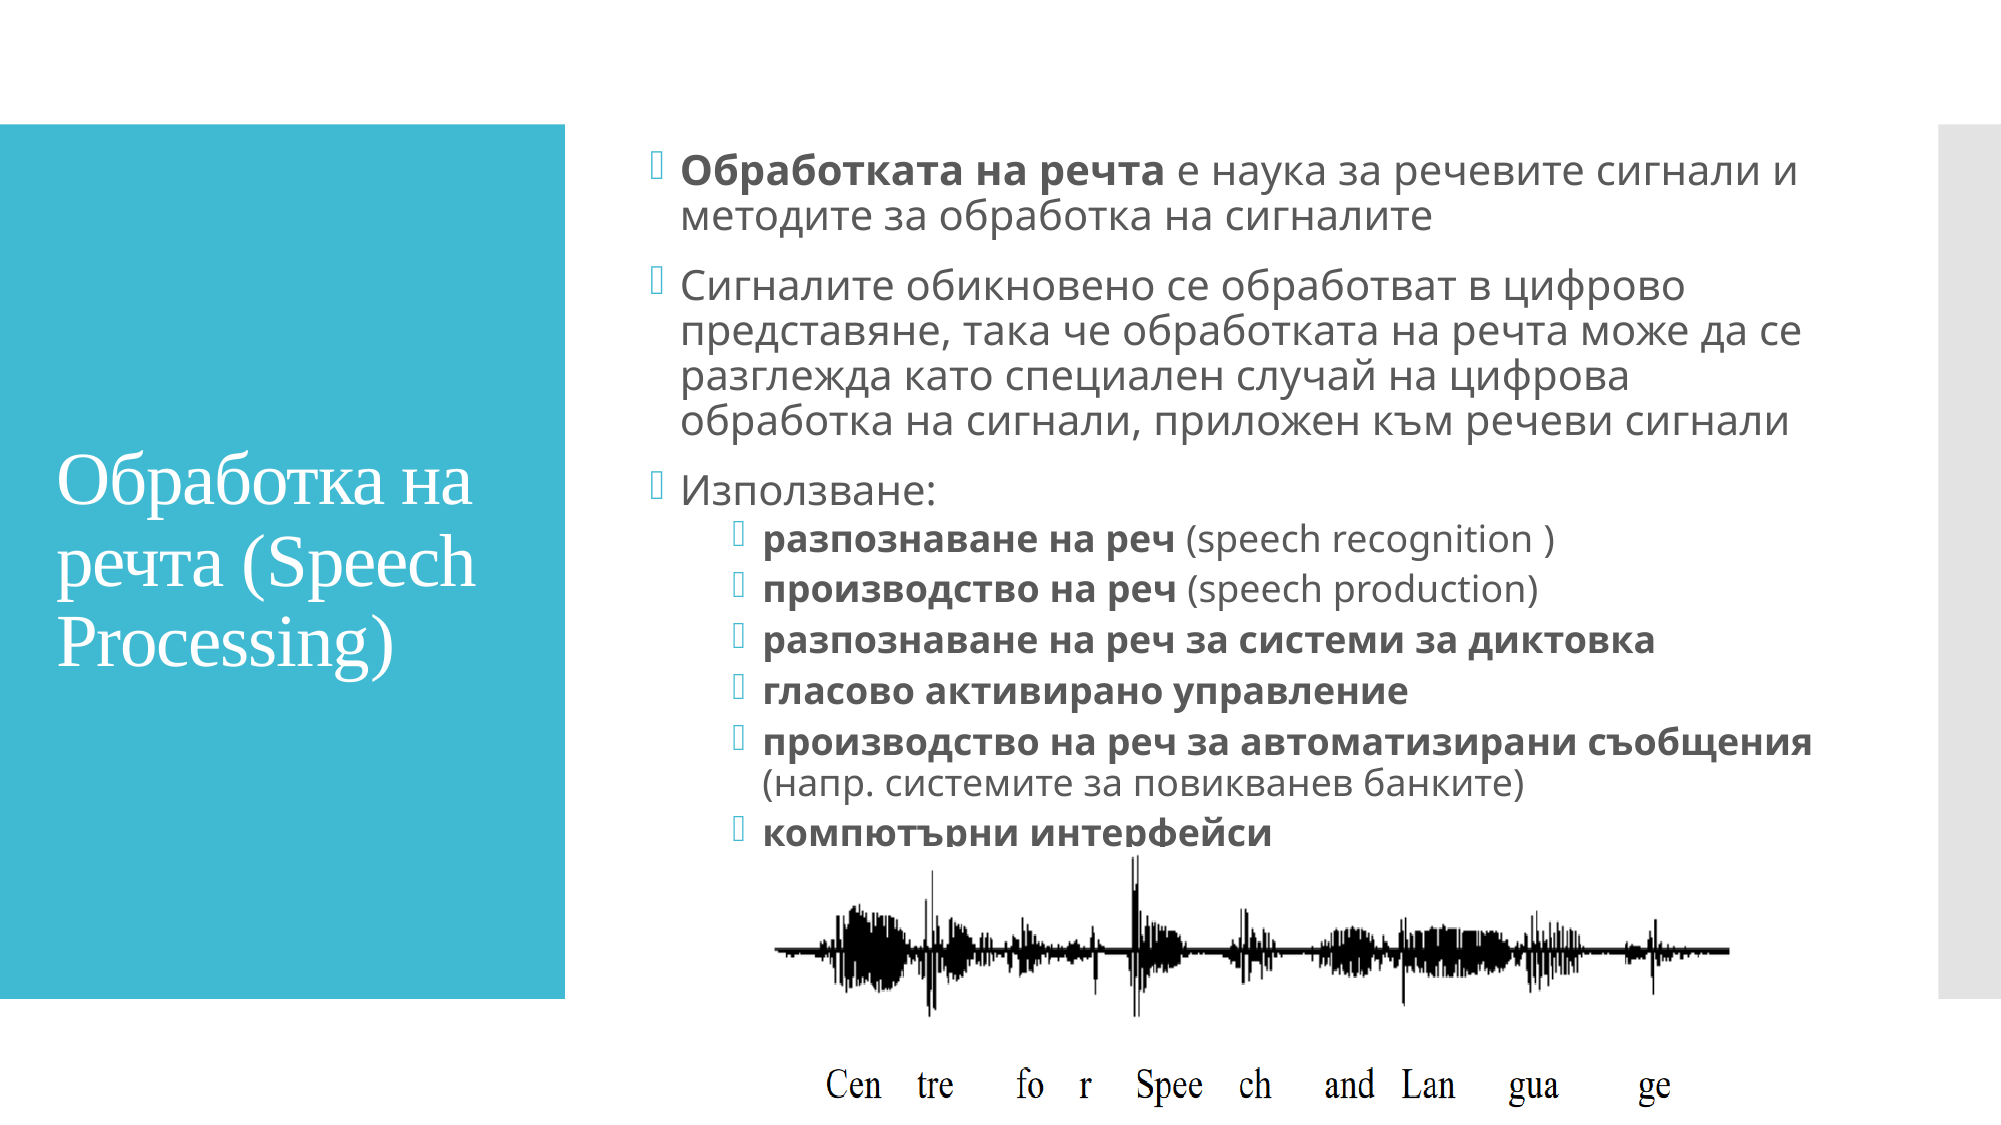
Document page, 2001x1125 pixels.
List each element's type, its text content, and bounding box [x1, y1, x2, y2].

title Обработка на речта (Speech Processing) [41, 184, 525, 940]
picture [767, 847, 1735, 1117]
list Обработката на речта е наука за речевите сигнали и методите за обработка на сигналите Сигналите обикновено се обработват в цифрово представяне, така че обработката на речта може да се разглежда като специален случай на цифрова обработка на сигнали, приложен към речеви сигнали Използване: разпознаване на реч (speech recognition ) производство на реч (speech production) разпознаване на реч за системи за диктовка гласово активирано управление производство на реч за автоматизирани съобщения (напр. системите за повикванев банките) компютърни интерфейси [634, 141, 1835, 982]
